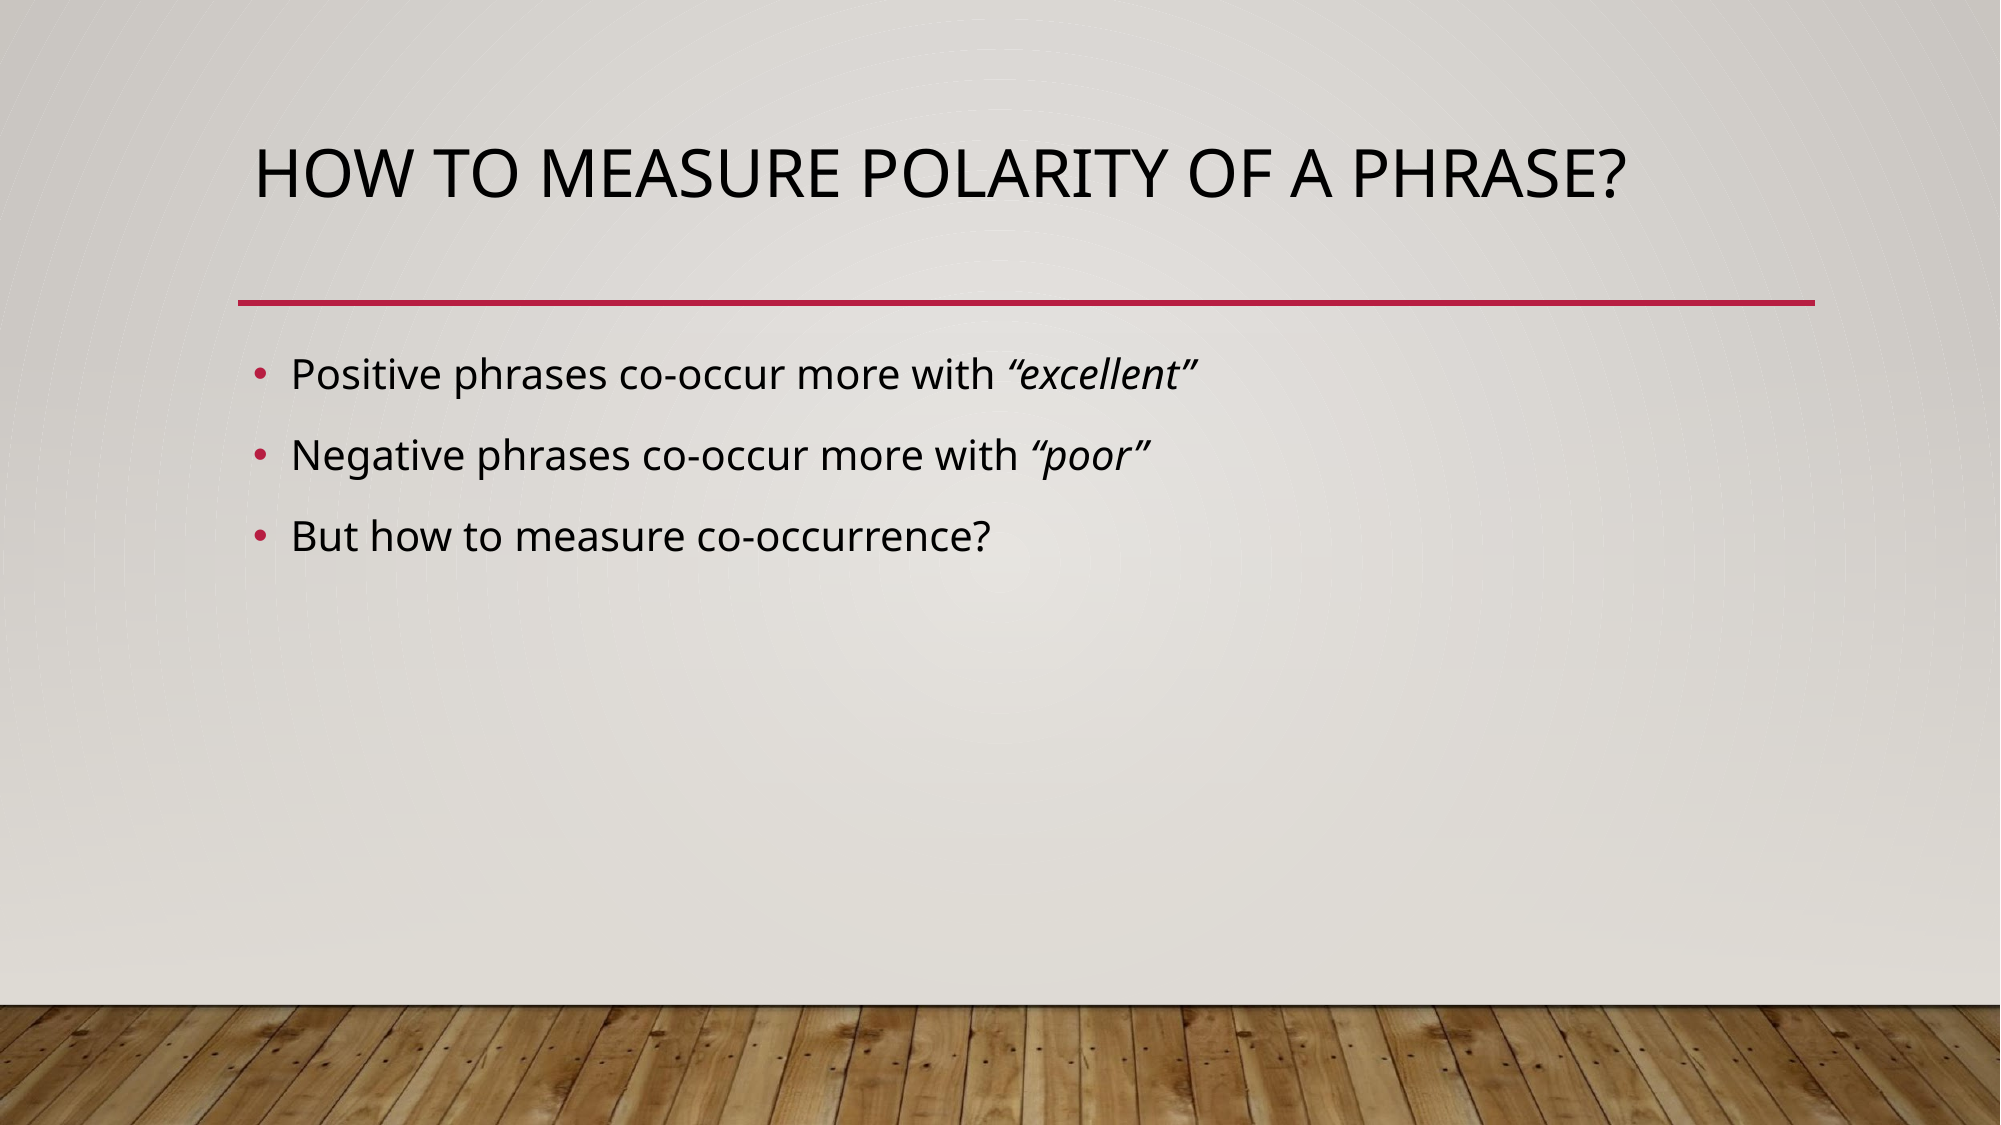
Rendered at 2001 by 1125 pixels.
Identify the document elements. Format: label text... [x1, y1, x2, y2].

title HOW TO MEASURE POLARITY OF A PHRASE? [238, 131, 1814, 305]
picture [0, 1005, 2000, 1125]
list Positive phrases co-occur more with “excellent” Negative phrases co-occur more with “poor” But how to measure co-occurrence? [238, 330, 1814, 897]
